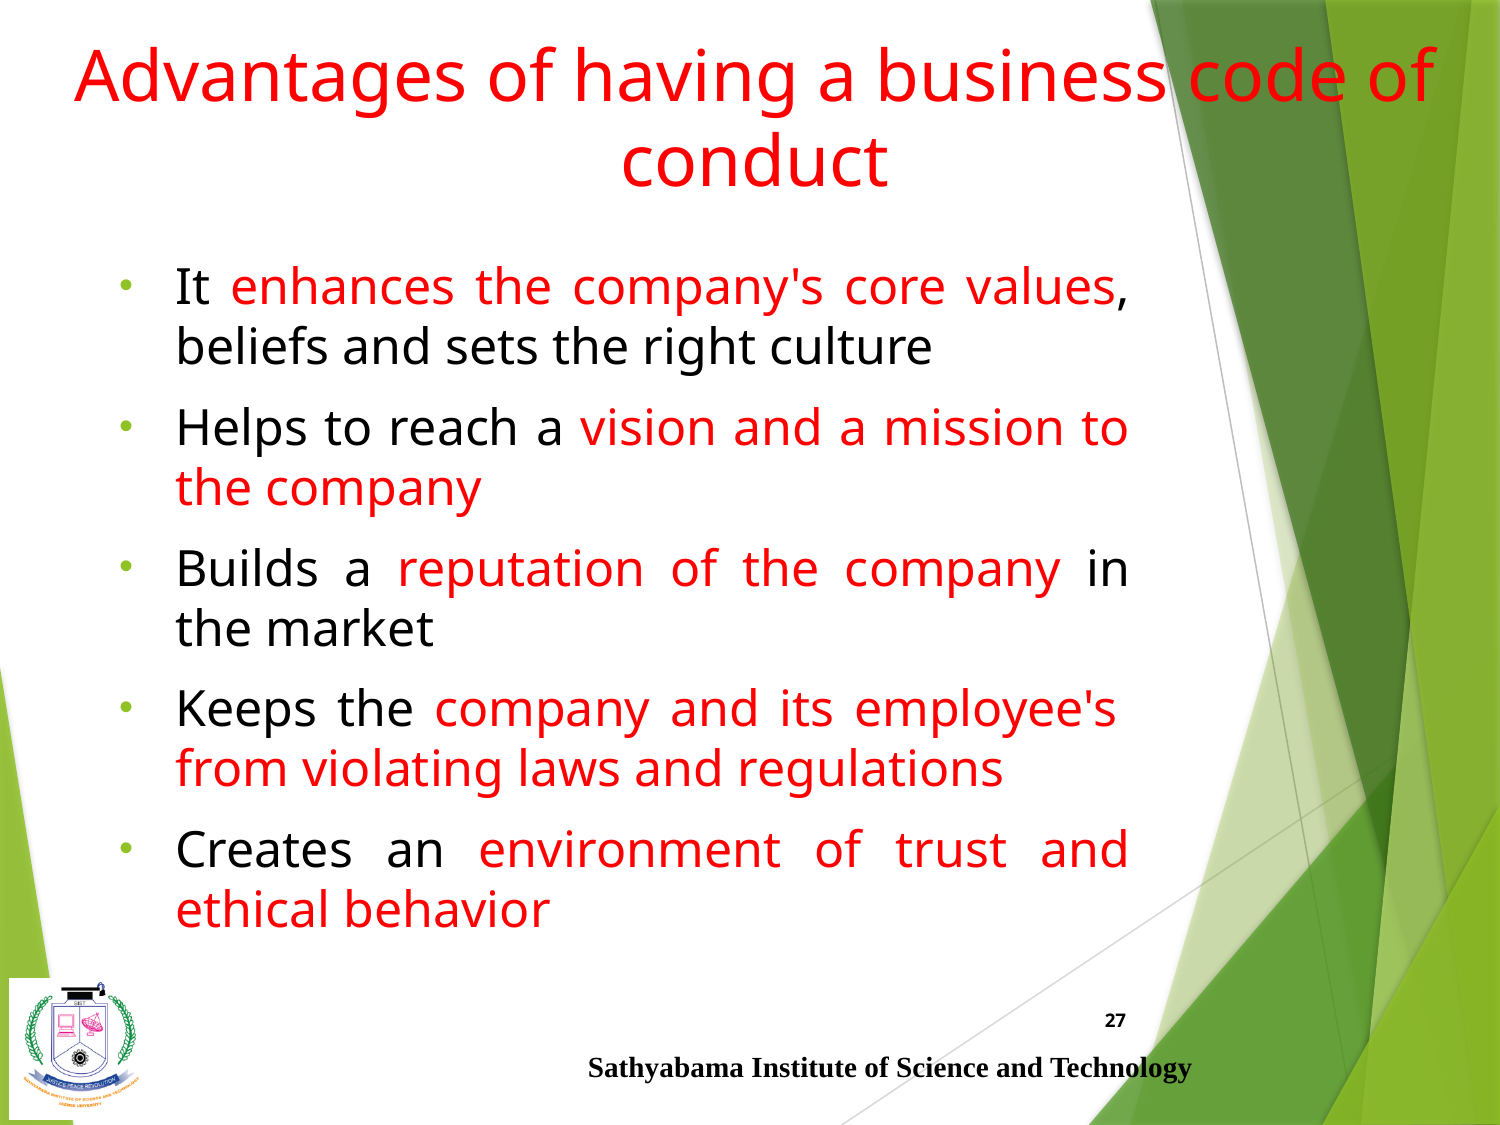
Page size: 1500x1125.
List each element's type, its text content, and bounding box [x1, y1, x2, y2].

picture [9, 977, 152, 1121]
list It enhances the company's core values, beliefs and sets the right culture Helps to reach a vision and a mission to the company Builds a reputation of the company in the market Keeps the company and its employee's from violating laws and regulations Creates an environment of trust and ethical behavior [104, 246, 1146, 884]
slide_number 27 [1057, 991, 1142, 1051]
footer Sathyabama Institute of Science and Technology [572, 1036, 1353, 1097]
title Advantages of having a business code of conduct [9, 22, 1500, 211]
